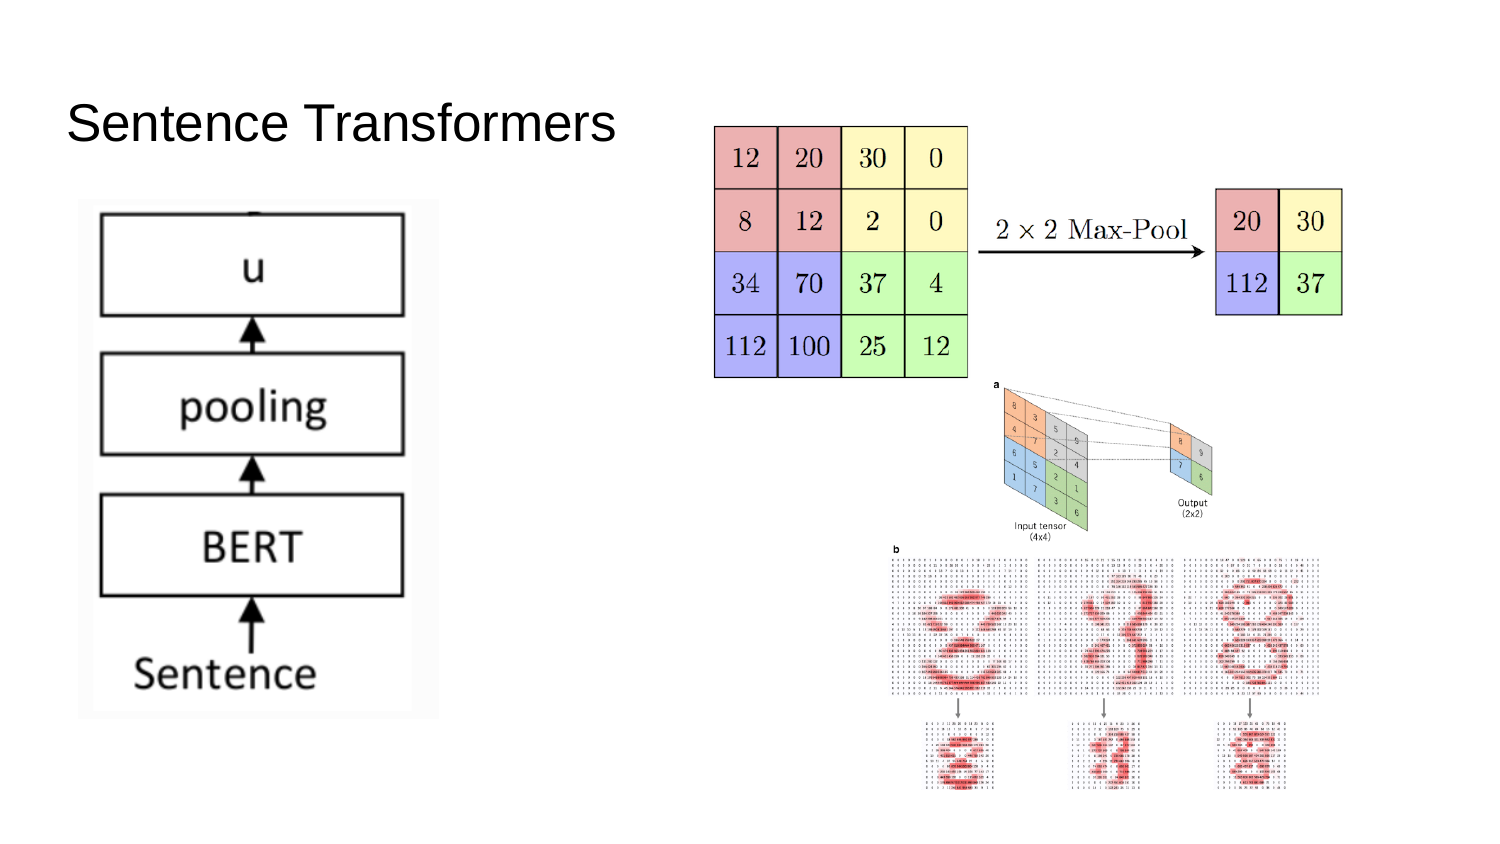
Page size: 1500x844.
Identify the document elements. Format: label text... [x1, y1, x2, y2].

title Sentence Transformers [51, 72, 1449, 167]
picture [704, 116, 1351, 791]
picture [78, 198, 439, 719]
